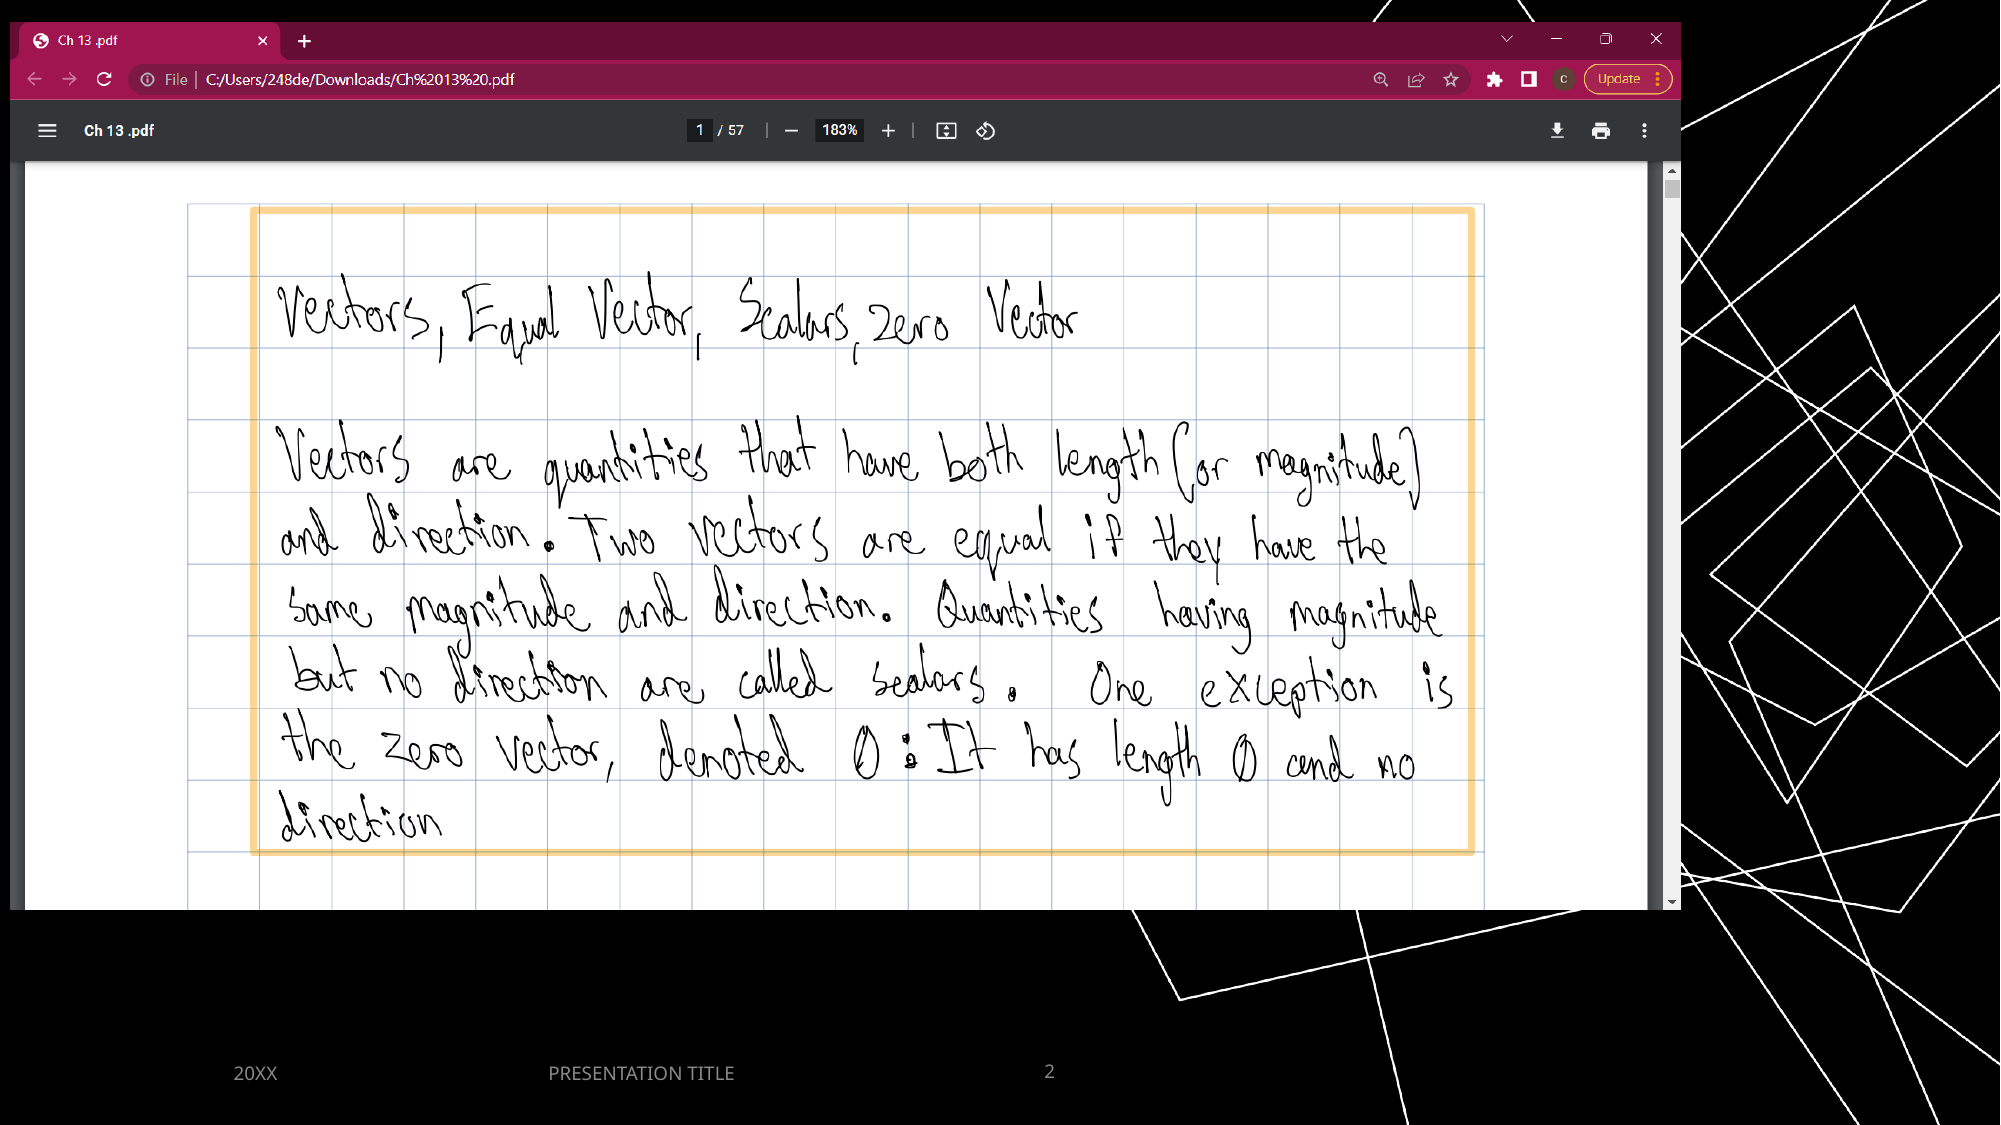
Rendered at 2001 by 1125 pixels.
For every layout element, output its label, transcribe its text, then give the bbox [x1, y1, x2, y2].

slide_number 2 [908, 1042, 1071, 1103]
footer PRESENTATION TITLE [437, 1042, 846, 1103]
picture [10, 0, 2000, 1125]
slide_number 20XX [218, 1042, 381, 1103]
